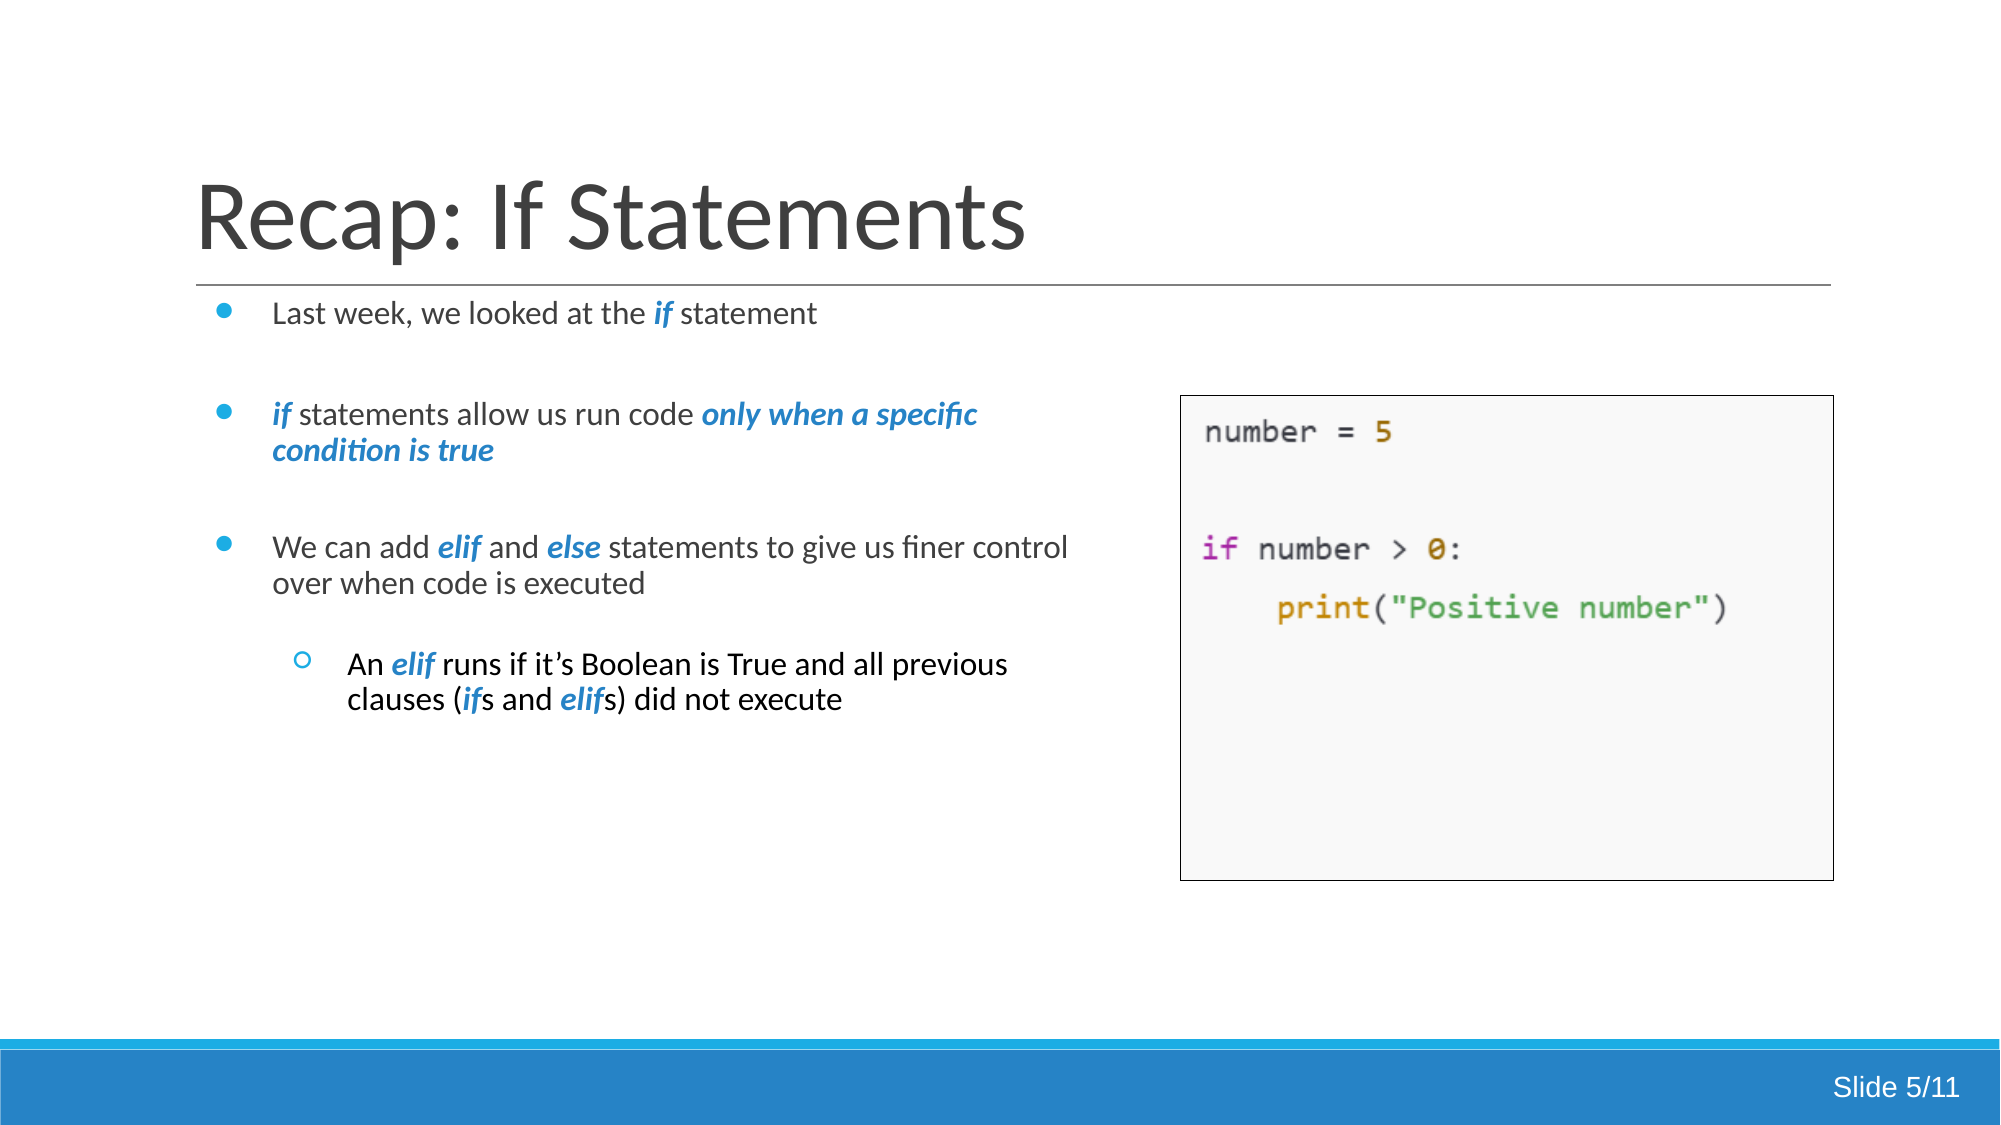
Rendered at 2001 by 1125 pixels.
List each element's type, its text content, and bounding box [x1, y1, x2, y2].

picture [1180, 395, 1834, 882]
title Recap: If Statements [180, 39, 1830, 278]
text_box Last week, we looked at the if statement if statements allow us run code only when a specific condition is true We can add elif and else statements to give us finer control over when code is executed An elif runs if it’s Boolean is True and all previous clauses (ifs and elifs) did not execute [197, 288, 1100, 849]
text_box Slide 5/11 [1817, 1053, 2000, 1125]
